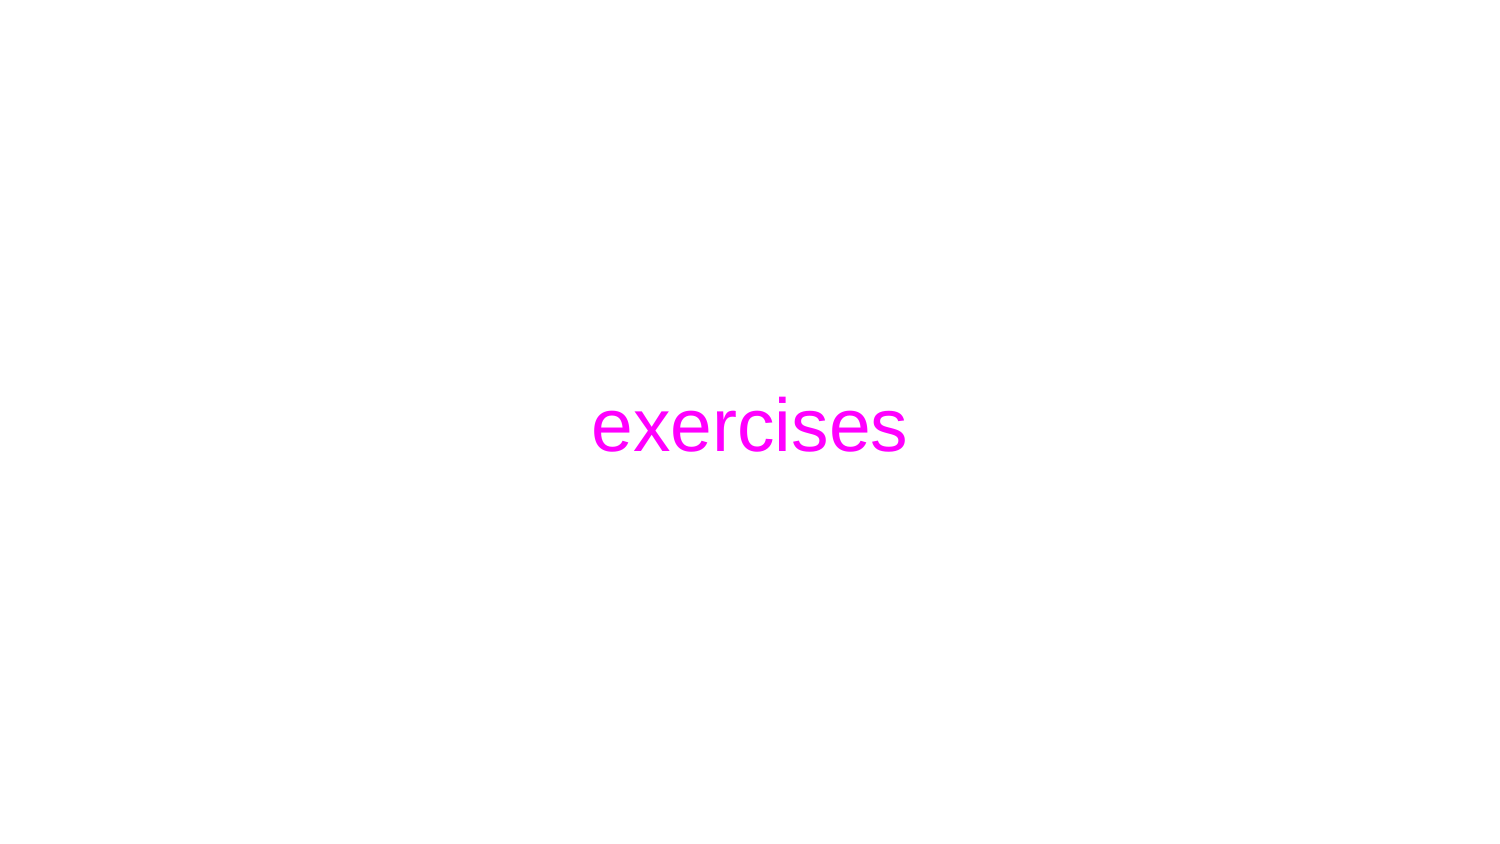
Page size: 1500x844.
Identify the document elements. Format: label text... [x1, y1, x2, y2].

title exercises [51, 352, 1449, 491]
